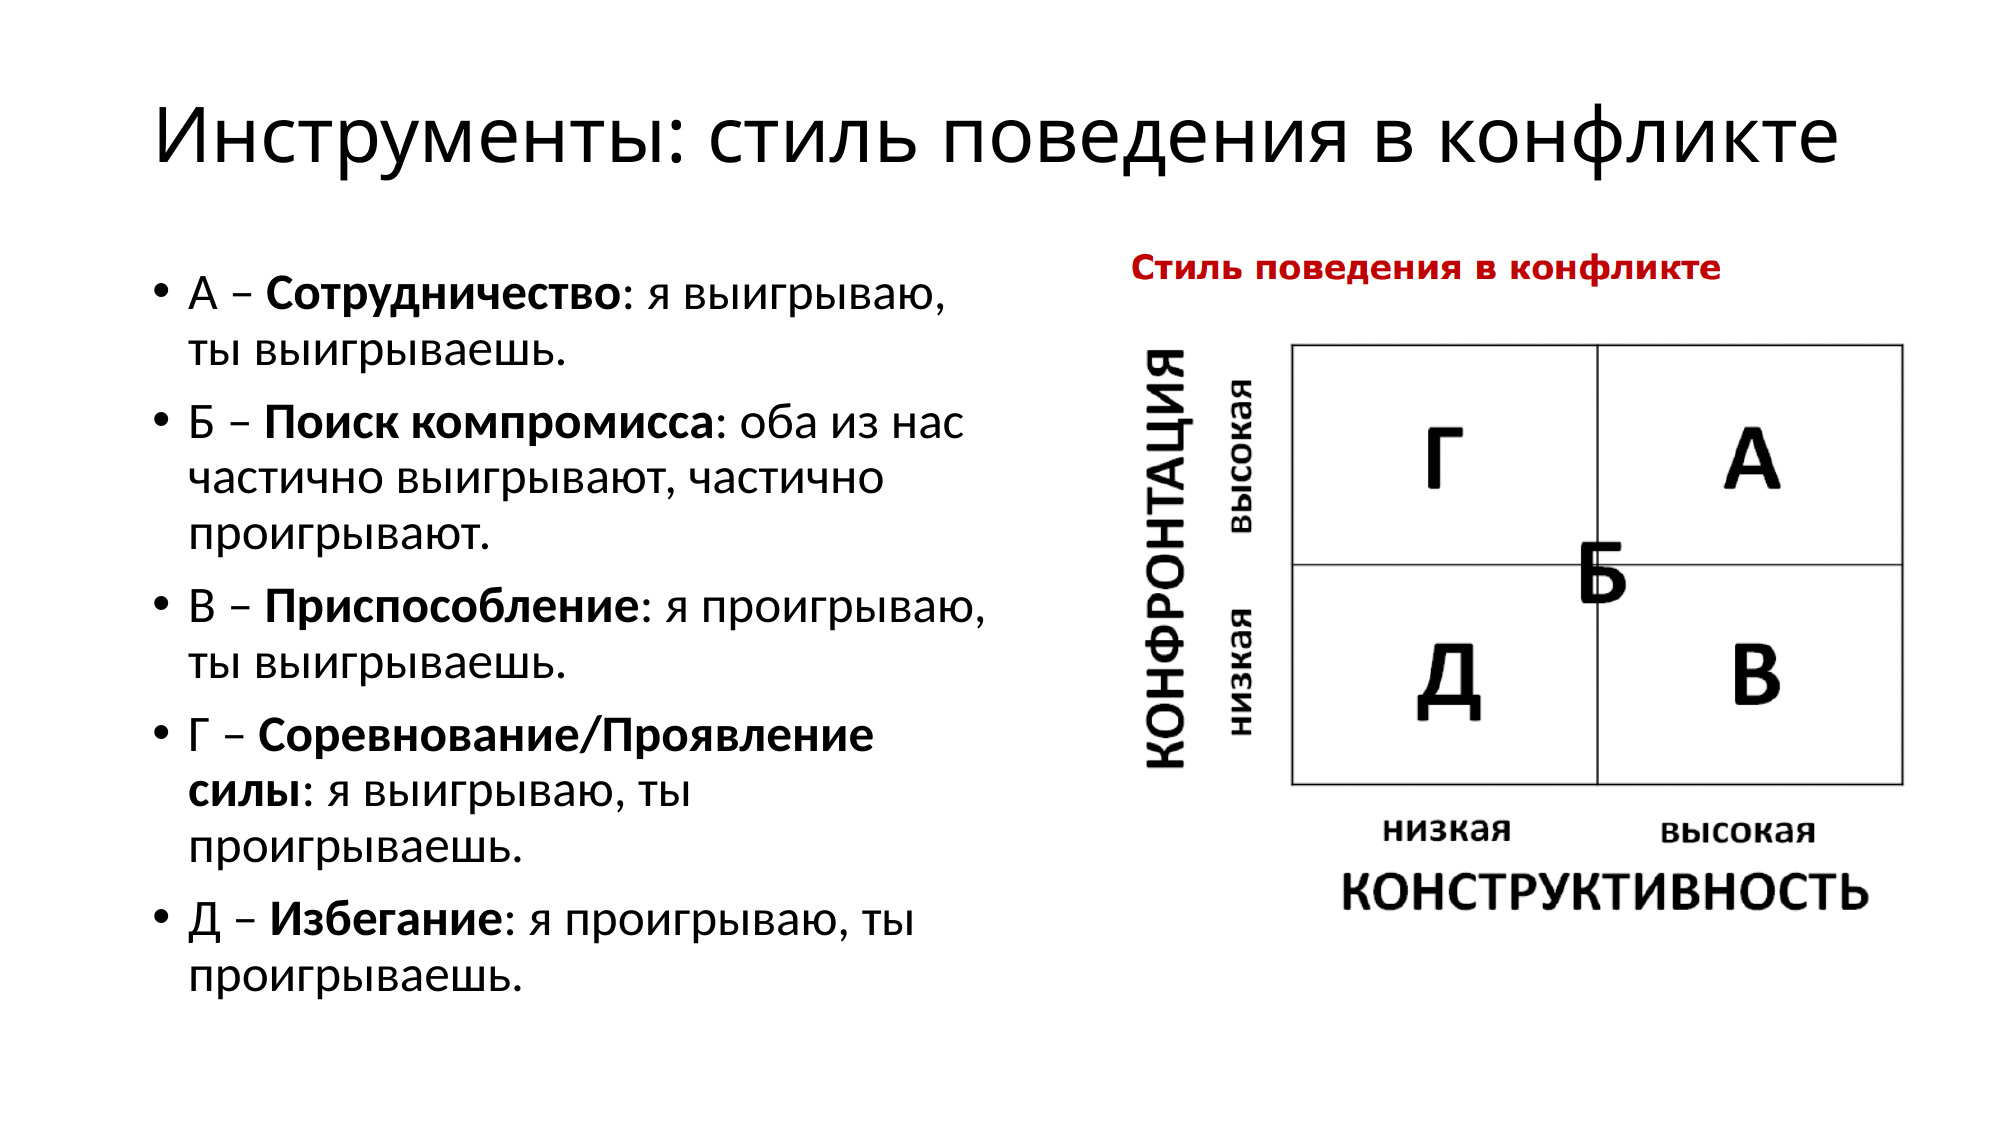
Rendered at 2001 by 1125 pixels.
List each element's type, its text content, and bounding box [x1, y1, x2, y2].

list А – Сотрудничество: я выигрываю, ты выигрываешь. Б – Поиск компромисса: оба из нас частично выигрывают, частично проигрывают. В – Приспособление: я проигрываю, ты выигрываешь. Г – Соревнование/Проявление силы: я выигрываю, ты проигрываешь. Д – Избегание: я проигрываю, ты проигрываешь. [137, 258, 1008, 1014]
title Инструменты: стиль поведения в конфликте [137, 59, 1863, 217]
picture [1098, 216, 1969, 975]
